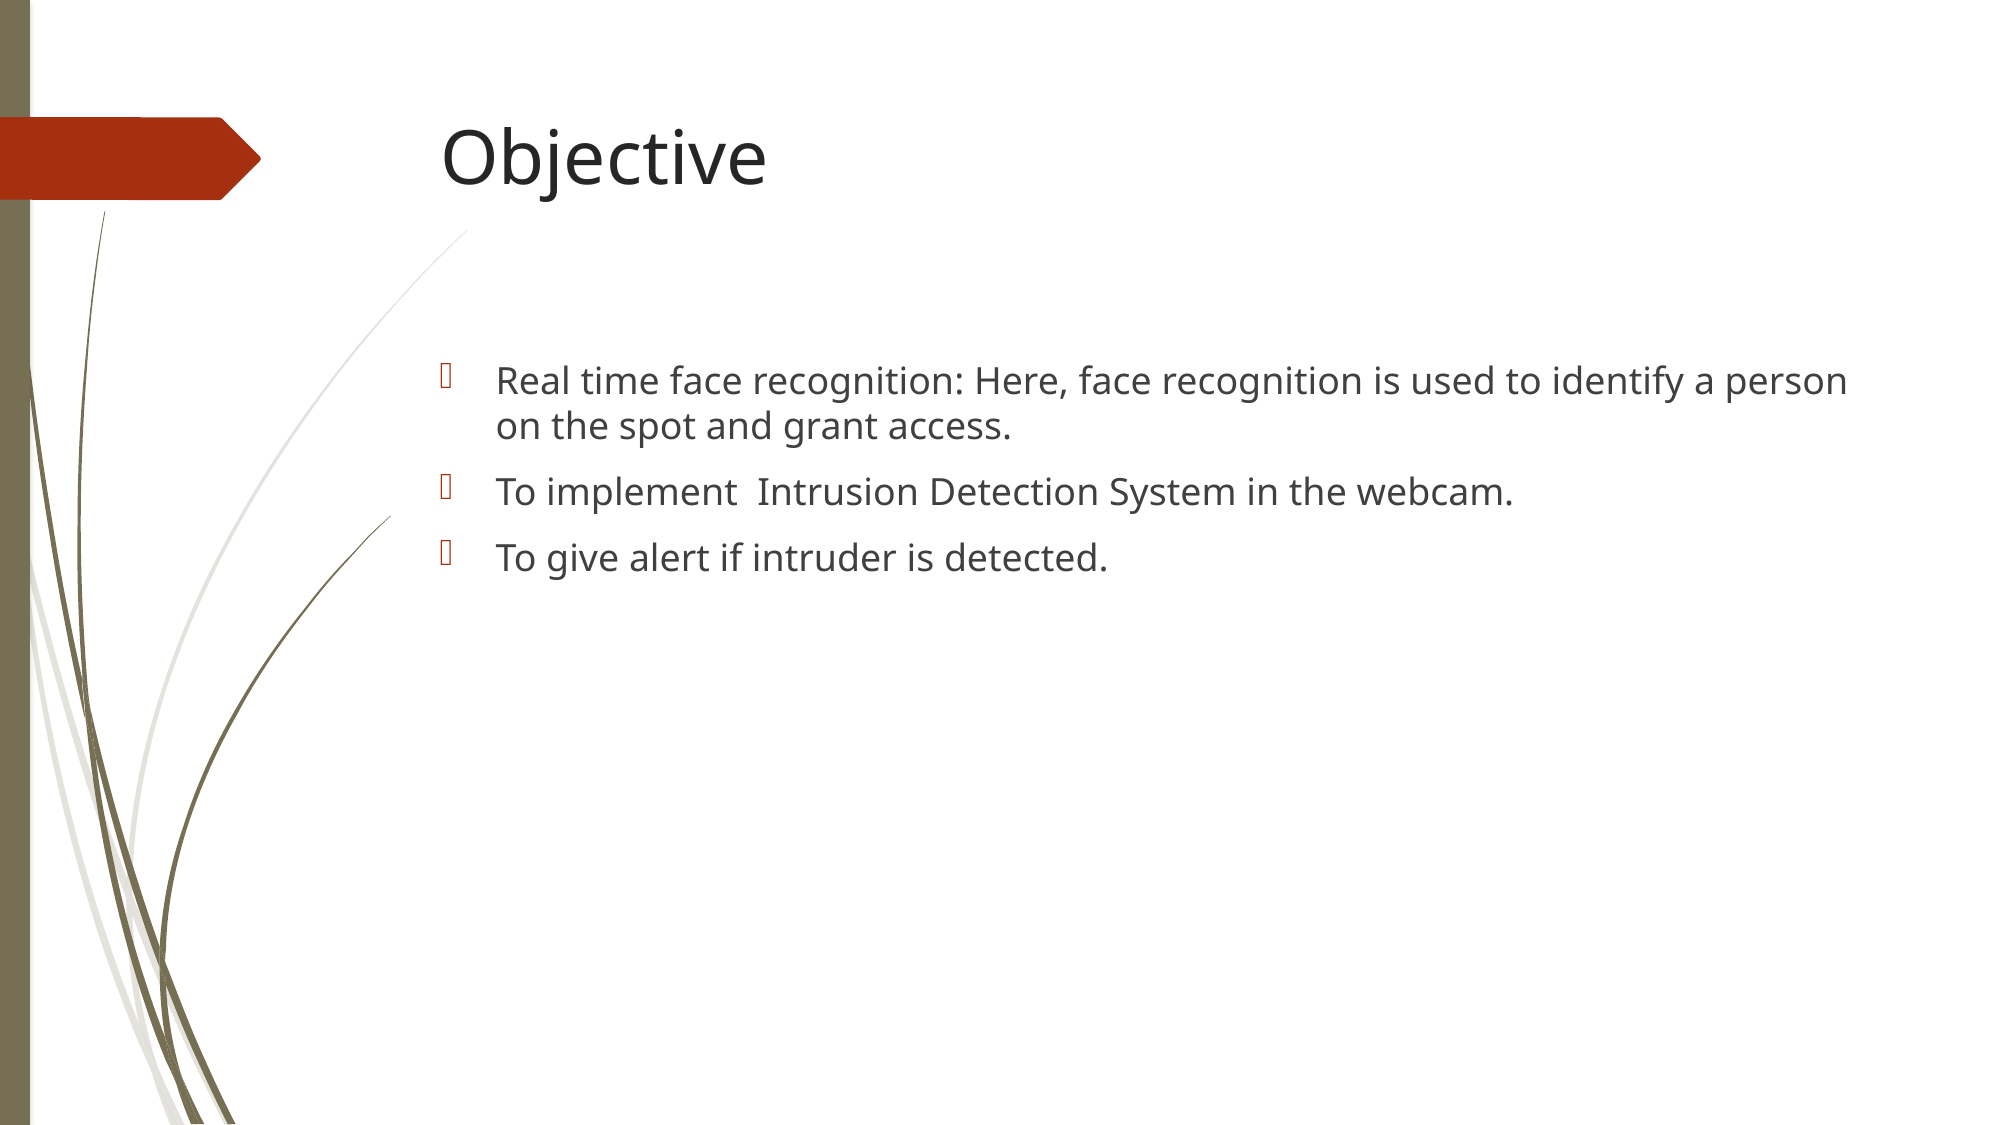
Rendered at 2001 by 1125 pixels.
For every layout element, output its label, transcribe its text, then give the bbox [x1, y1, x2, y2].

text_box Real time face recognition: Here, face recognition is used to identify a person on the spot and grant access. To implement Intrusion Detection System in the webcam. To give alert if intruder is detected. [424, 349, 1888, 970]
text_box Objective [425, 102, 1888, 313]
